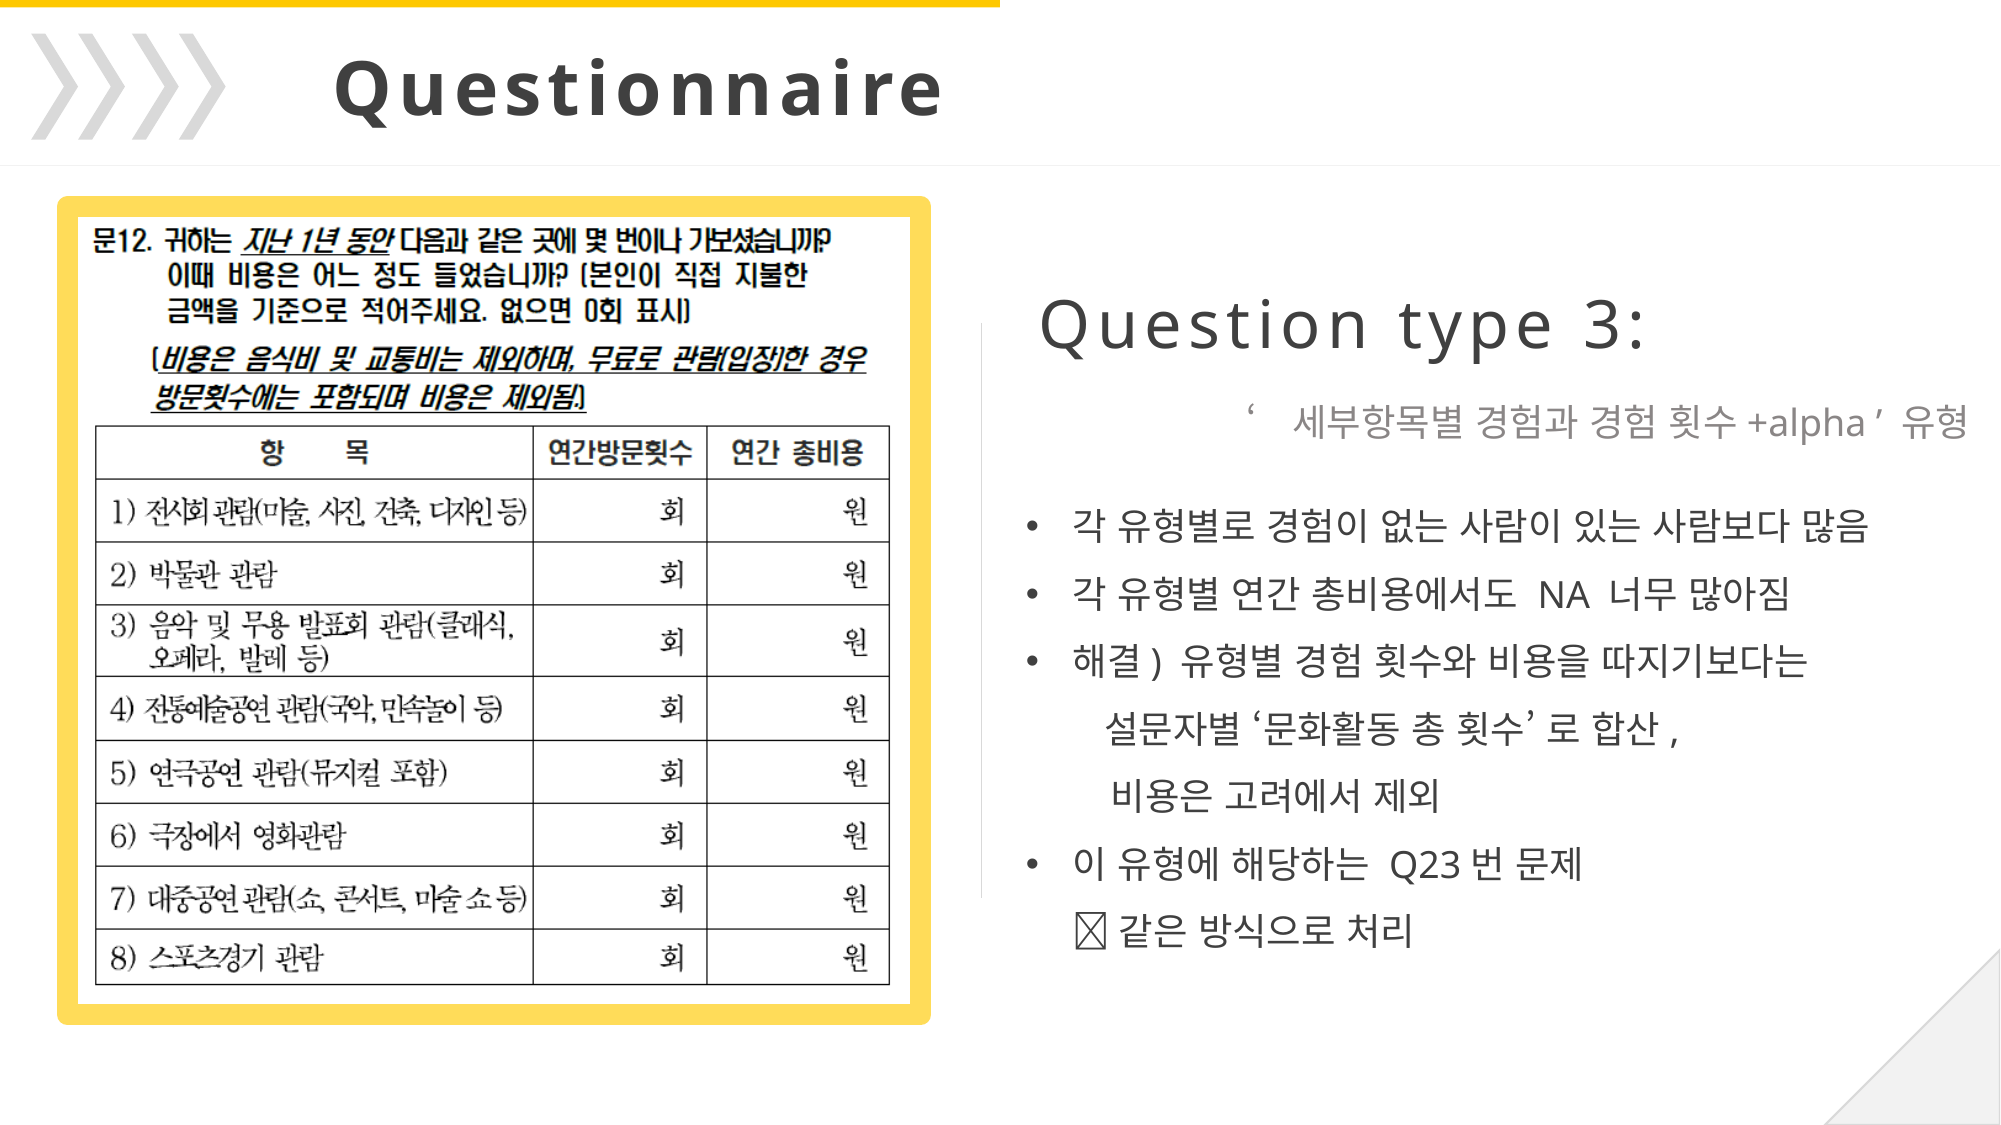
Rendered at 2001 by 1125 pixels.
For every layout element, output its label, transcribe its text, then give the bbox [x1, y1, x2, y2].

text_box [31, 33, 125, 140]
picture [78, 216, 911, 1005]
text_box [0, 0, 1001, 8]
text_box Questionnaire [317, 32, 959, 138]
text_box Question type 3: [1024, 274, 1662, 370]
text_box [131, 33, 226, 140]
text_box 각 유형별로 경험이 없는 사람이 있는 사람보다 많음 각 유형별 연간 총비용에서도 NA 너무 많아짐 해결) 유형별 경험 횟수와 비용을 따지기보다는 설문자별 ‘문화활동 총 횟수’ 로 합산, 비용은 고려에서 제외 이 유형에 해당하는 Q23번 문제  같은 방식으로 처리 [1011, 473, 1897, 961]
text_box ‘세부항목별 경험과 경험 횟수+alpha ’ 유형 [1231, 391, 1986, 452]
